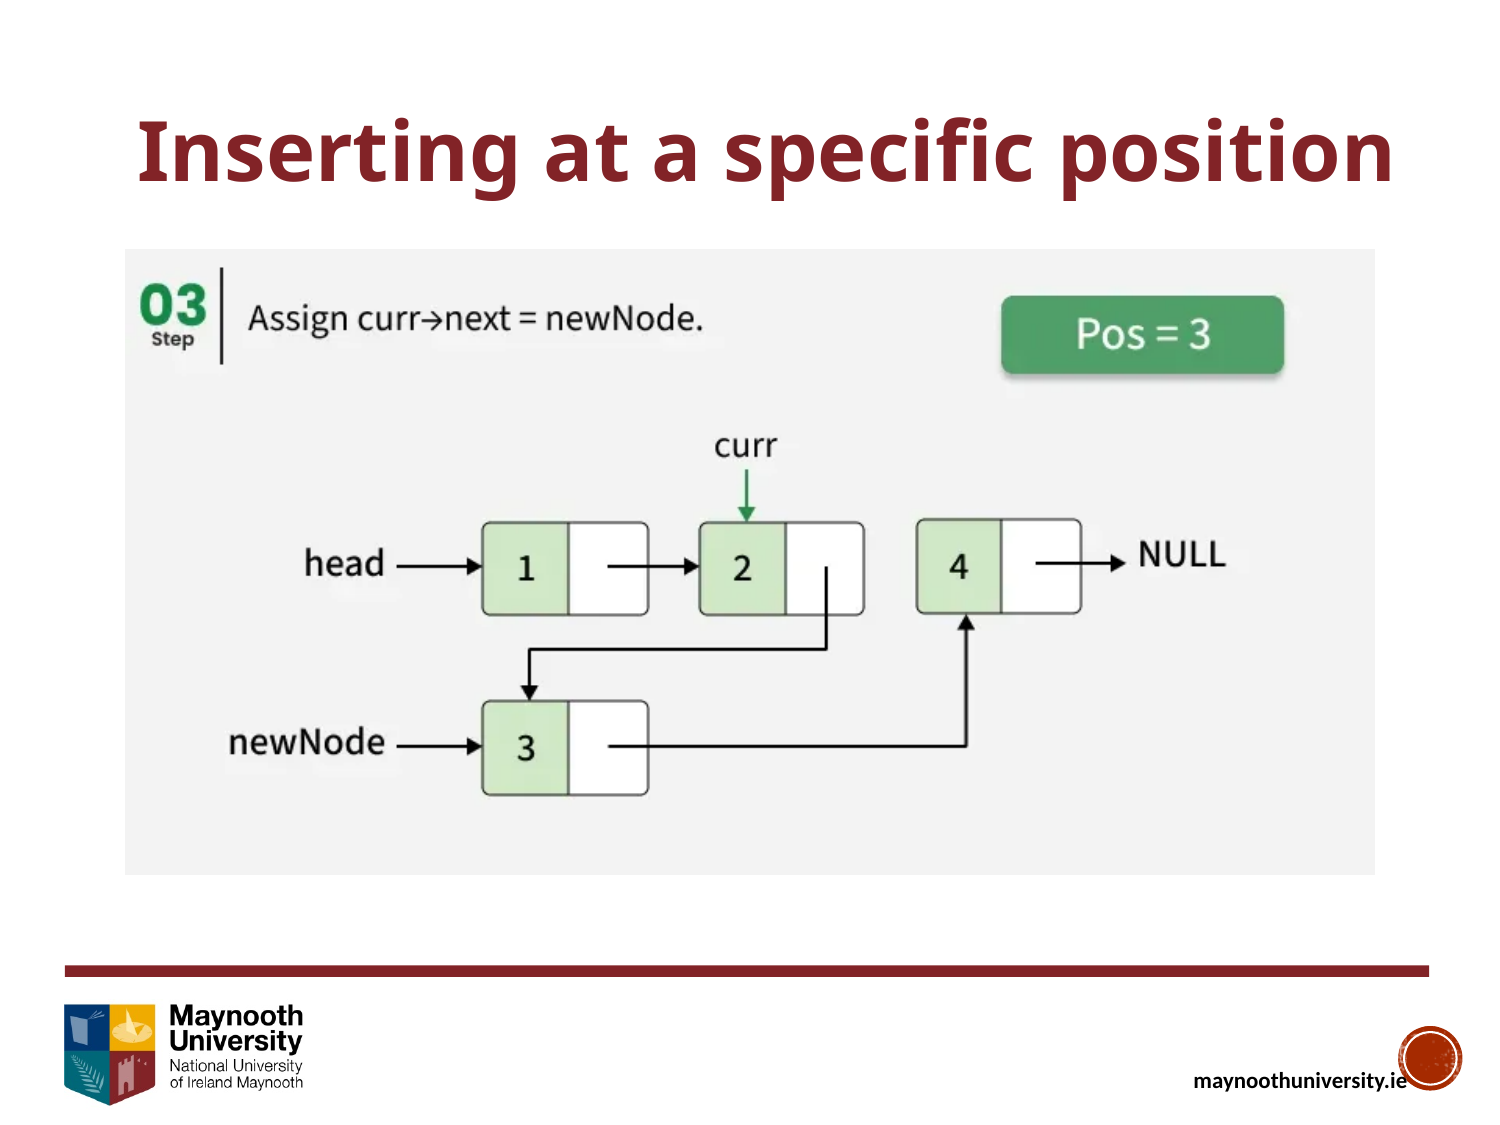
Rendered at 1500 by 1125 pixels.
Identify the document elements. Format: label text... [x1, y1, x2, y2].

list Inserting at a specific position [122, 101, 1425, 268]
picture [125, 250, 1376, 875]
picture [64, 999, 307, 1110]
